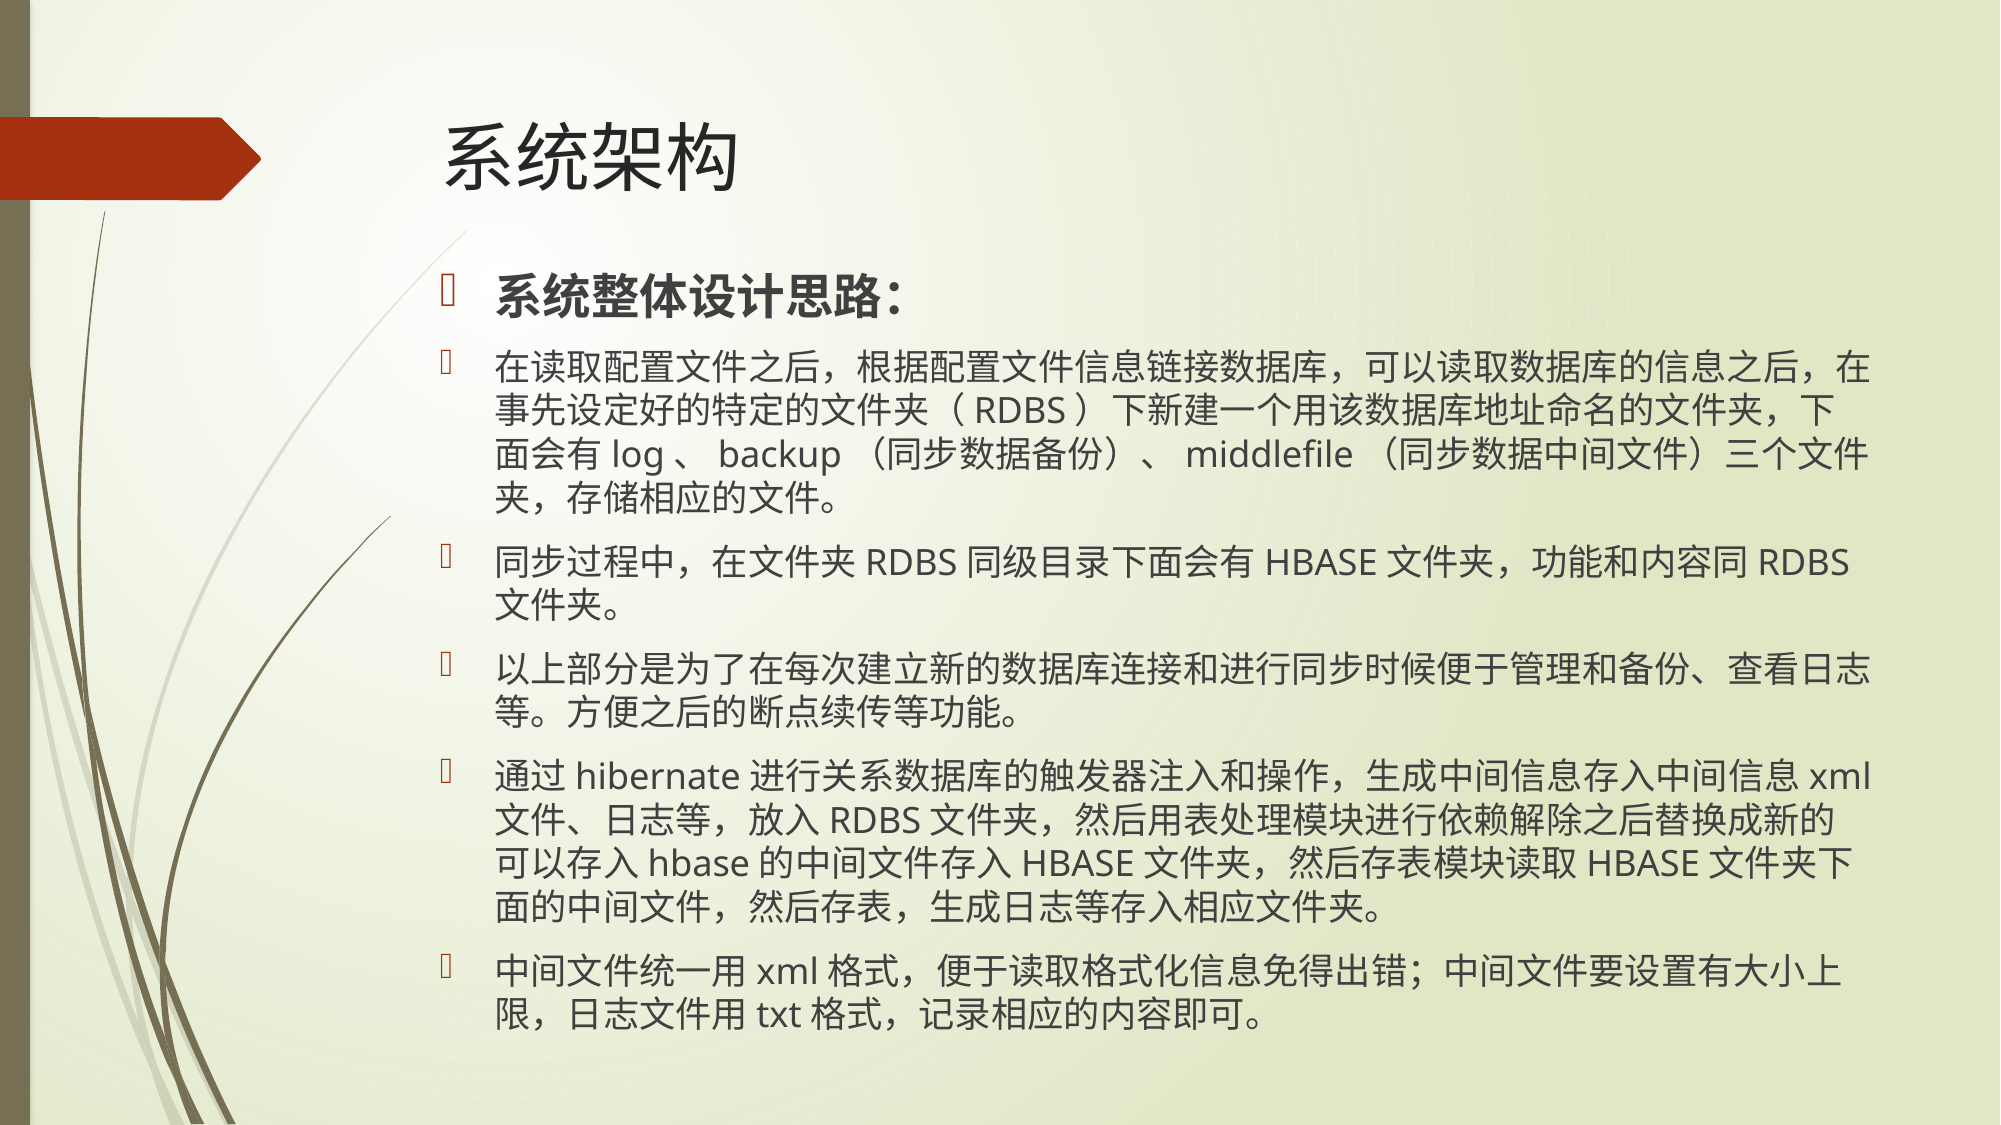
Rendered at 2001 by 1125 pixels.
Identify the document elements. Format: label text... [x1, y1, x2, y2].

list 系统整体设计思路： 在读取配置文件之后，根据配置文件信息链接数据库，可以读取数据库的信息之后，在事先设定好的特定的文件夹（RDBS）下新建一个用该数据库地址命名的文件夹，下面会有log、backup（同步数据备份）、middlefile（同步数据中间文件）三个文件夹，存储相应的文件。 同步过程中，在文件夹RDBS同级目录下面会有HBASE文件夹，功能和内容同RDBS文件夹。 以上部分是为了在每次建立新的数据库连接和进行同步时候便于管理和备份、查看日志等。方便之后的断点续传等功能。 通过hibernate进行关系数据库的触发器注入和操作，生成中间信息存入中间信息xml文件、日志等，放入RDBS文件夹，然后用表处理模块进行依赖解除之后替换成新的可以存入hbase的中间文件存入HBASE文件夹，然后存表模块读取HBASE文件夹下面的中间文件，然后存表，生成日志等存入相应文件夹。 中间文件统一用xml格式，便于读取格式化信息免得出错；中间文件要设置有大小上限，日志文件用txt格式，记录相应的内容即可。 [424, 258, 1888, 1048]
title 系统架构 [425, 102, 1888, 258]
